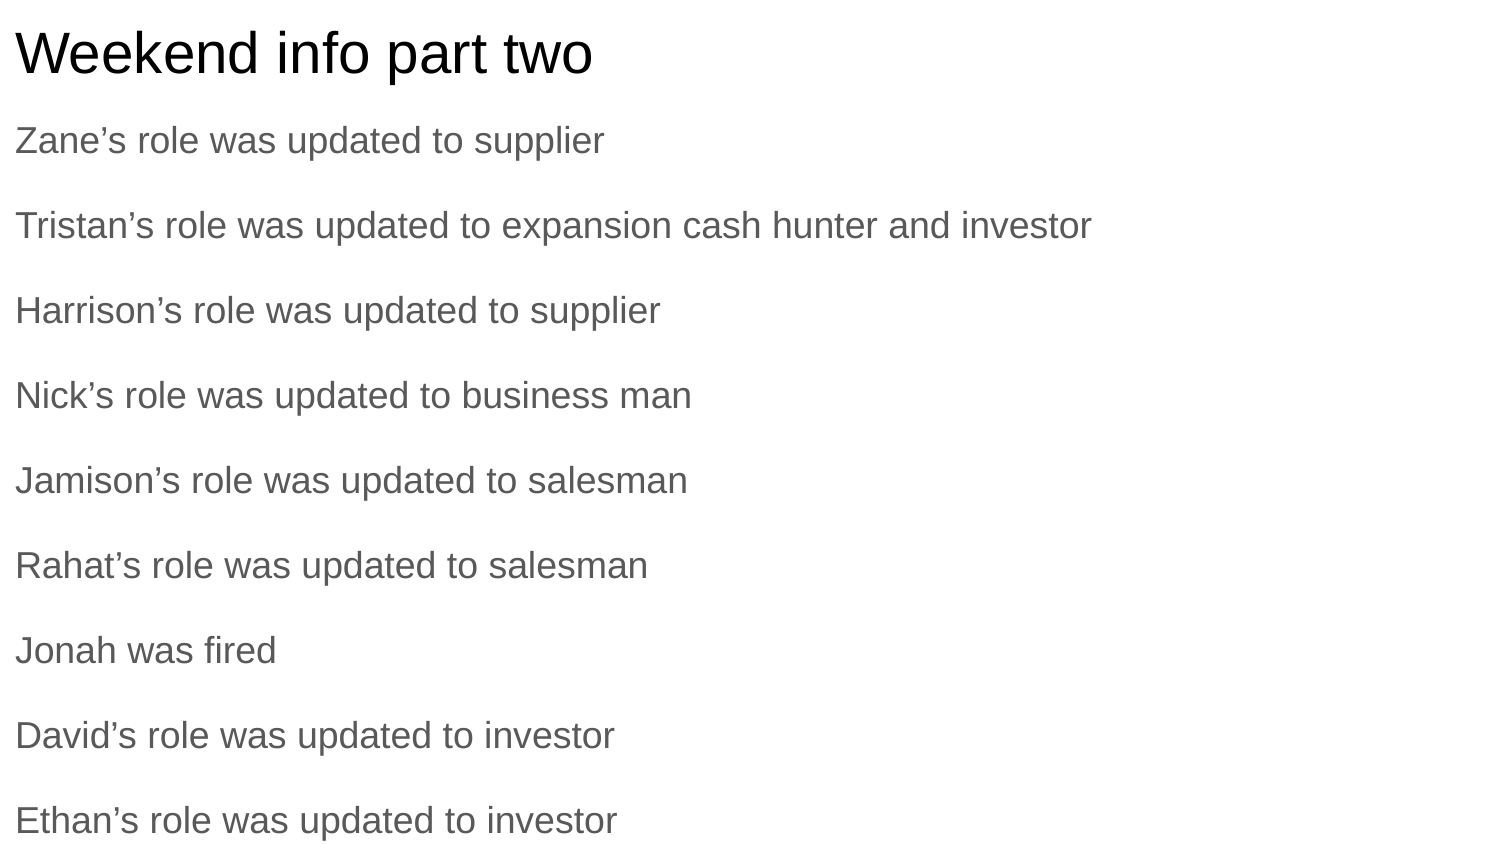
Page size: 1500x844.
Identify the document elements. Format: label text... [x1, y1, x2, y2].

list Zane’s role was updated to supplier Tristan’s role was updated to expansion cash hunter and investor Harrison’s role was updated to supplier Nick’s role was updated to business man Jamison’s role was updated to salesman Rahat’s role was updated to salesman Jonah was fired David’s role was updated to investor Ethan’s role was updated to investor [0, 93, 1500, 844]
title Weekend info part two [0, 0, 1500, 93]
